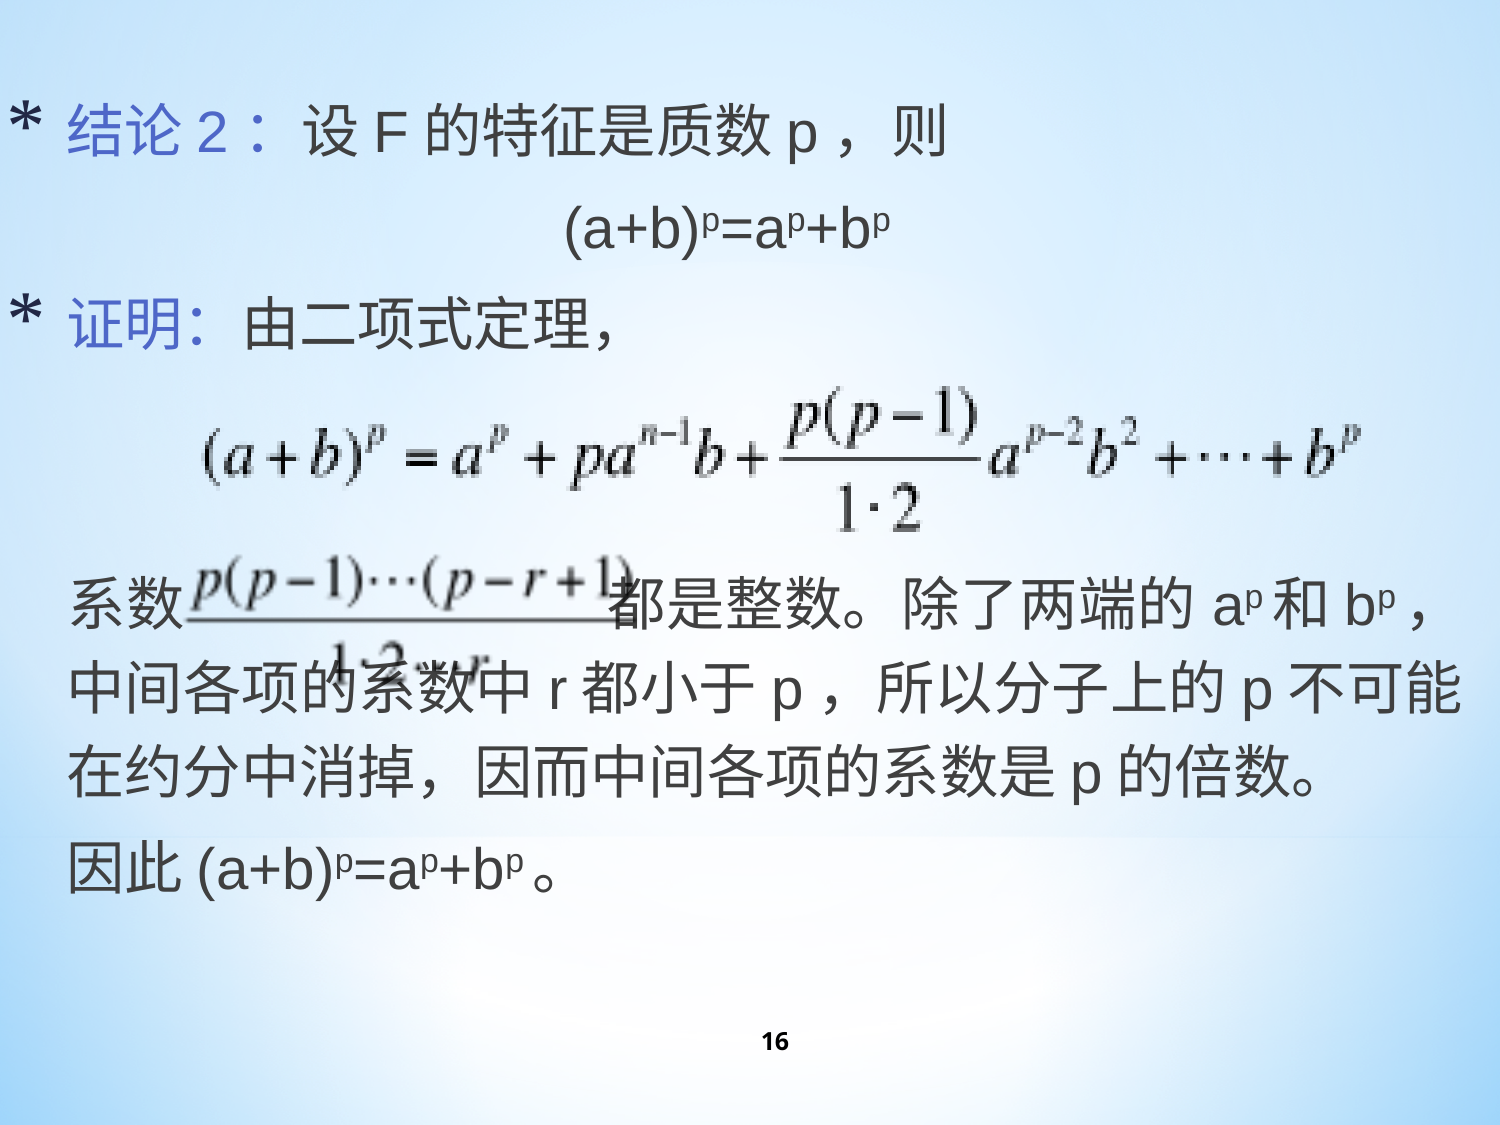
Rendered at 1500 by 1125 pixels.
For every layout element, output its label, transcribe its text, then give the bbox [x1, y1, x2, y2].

picture [0, 0, 1500, 1125]
picture [178, 366, 1366, 694]
list 结论2：设F的特征是质数p，则 (a+b)p=ap+bp 证明：由二项式定理， 系数 都是整数。除了两端的ap和bp，中间各项的系数中r都小于p，所以分子上的p不可能在约分中消掉，因而中间各项的系数是p的倍数。 因此(a+b)p=ap+bp。 [0, 72, 1472, 1036]
slide_number 16 [751, 1036, 799, 1066]
